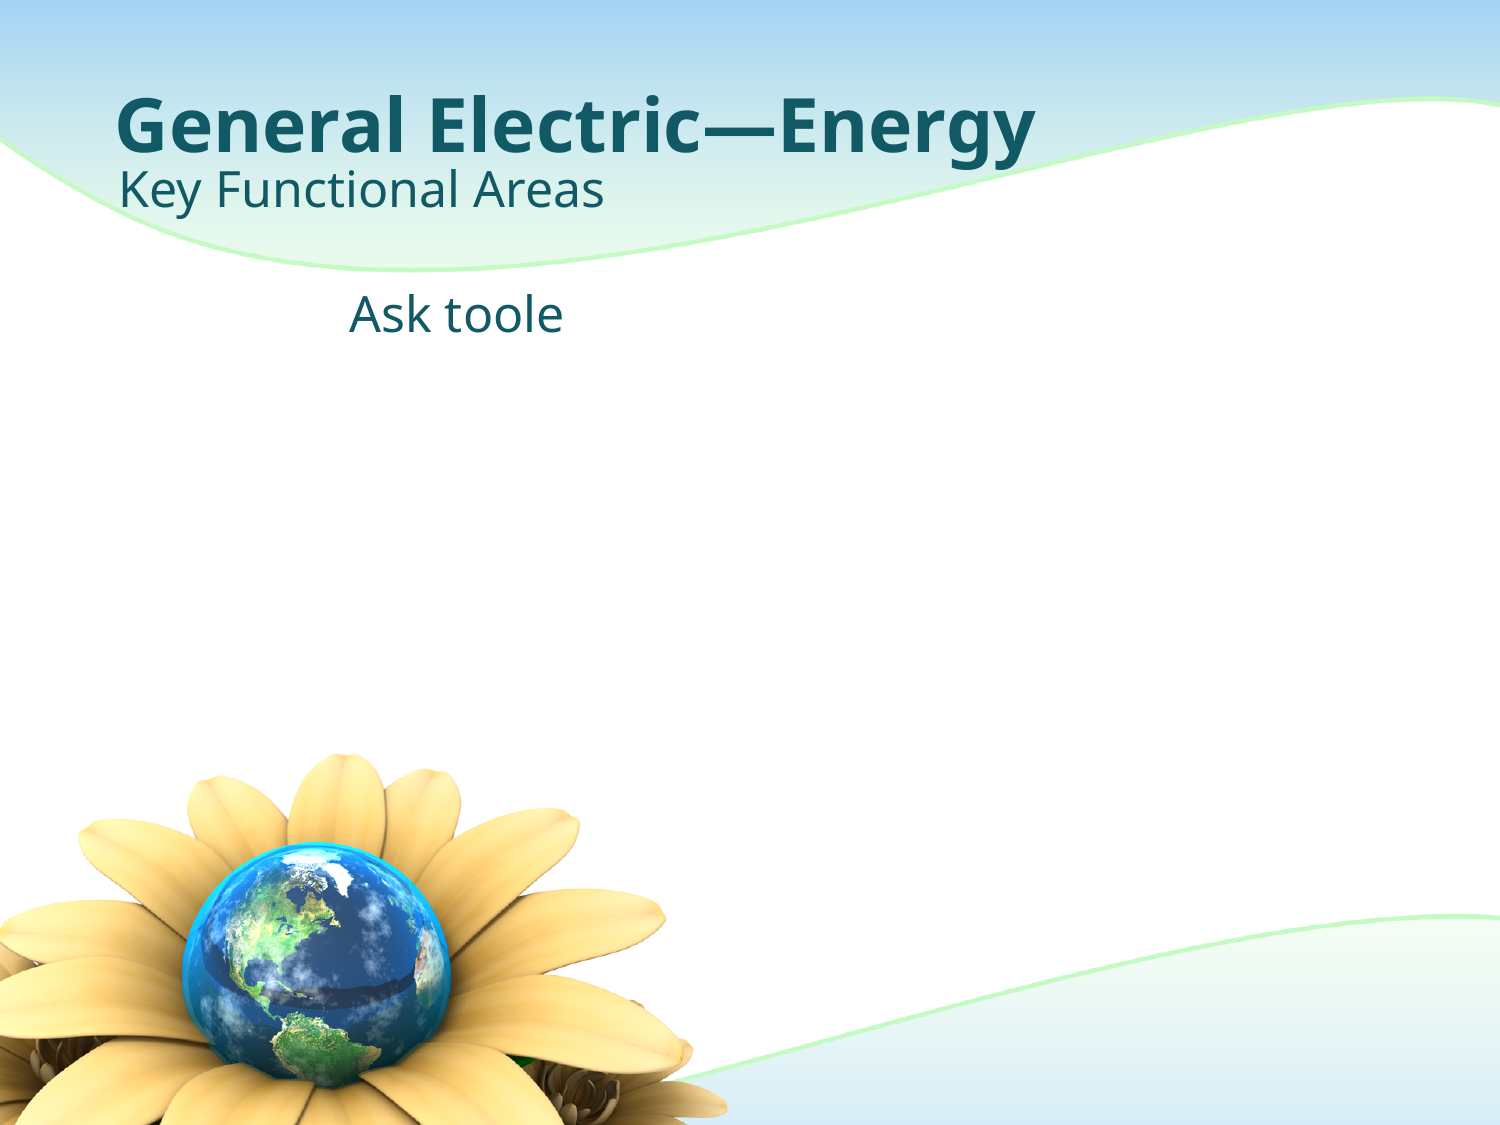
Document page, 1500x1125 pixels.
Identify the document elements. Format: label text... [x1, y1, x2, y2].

title General Electric—Energy [99, 70, 1450, 176]
list Ask toole [324, 275, 1413, 413]
picture [0, 0, 1500, 1125]
list Key Functional Areas [103, 149, 1441, 225]
